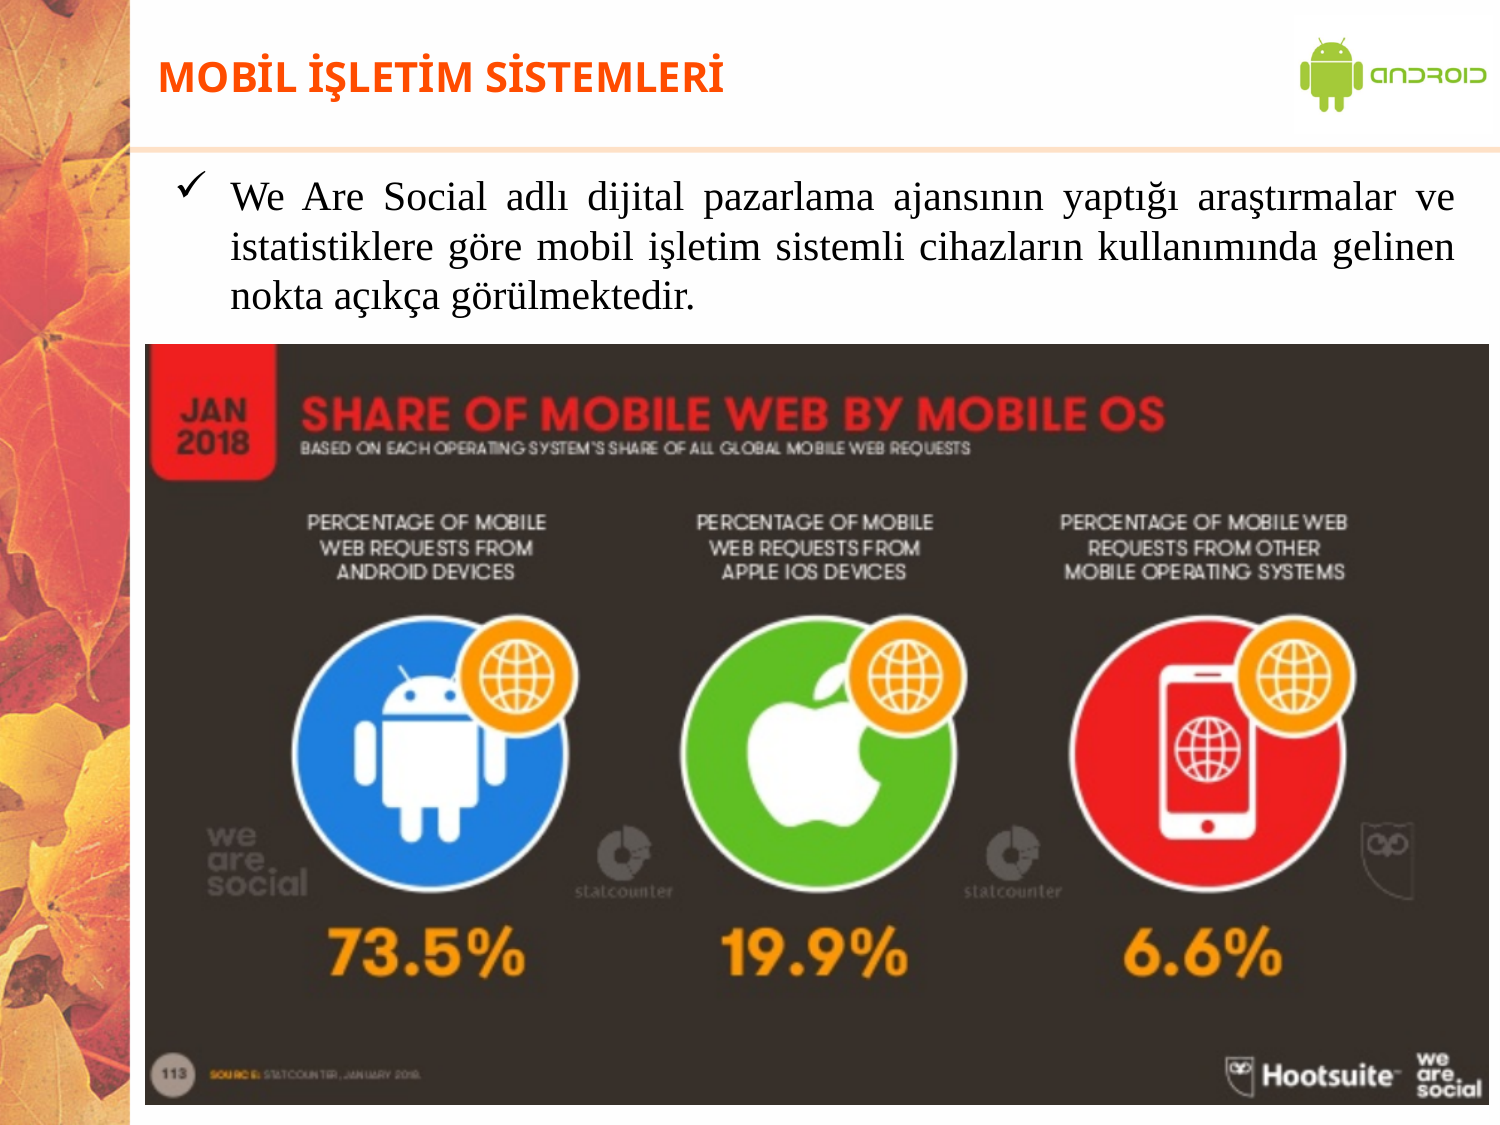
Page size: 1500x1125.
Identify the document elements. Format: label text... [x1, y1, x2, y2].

text_box MOBİL İŞLETİM SİSTEMLERİ [142, 43, 1247, 109]
text_box We Are Social adlı dijital pazarlama ajansının yaptığı araştırmalar ve istatistiklere göre mobil işletim sistemli cihazların kullanımında gelinen nokta açıkça görülmektedir. [159, 160, 1471, 326]
picture [0, 0, 1500, 1125]
